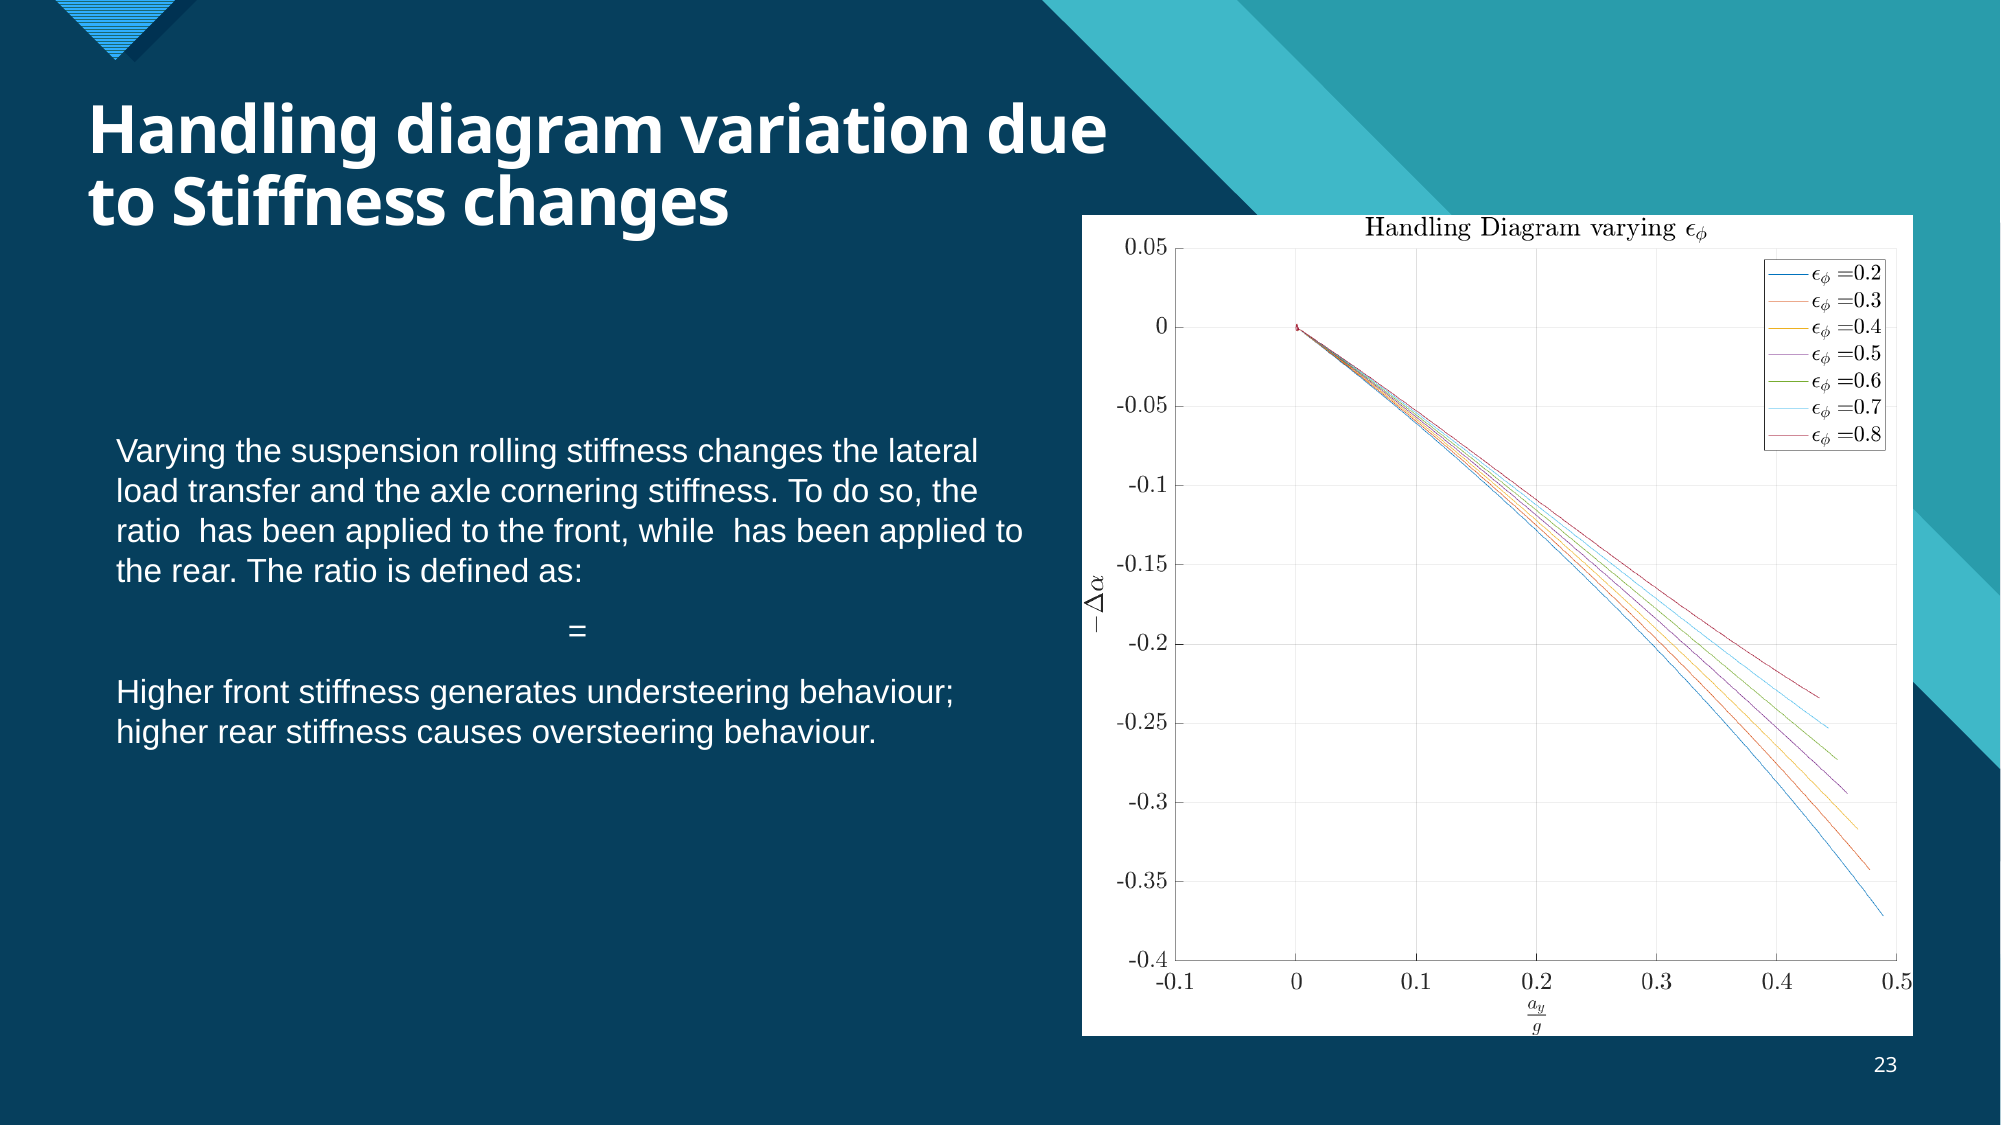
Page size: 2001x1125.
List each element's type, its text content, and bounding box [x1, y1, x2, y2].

picture [1083, 214, 1914, 1035]
slide_number 23 [1845, 1036, 1913, 1096]
title Handling diagram variation due to Stiffness changes [72, 88, 1124, 250]
